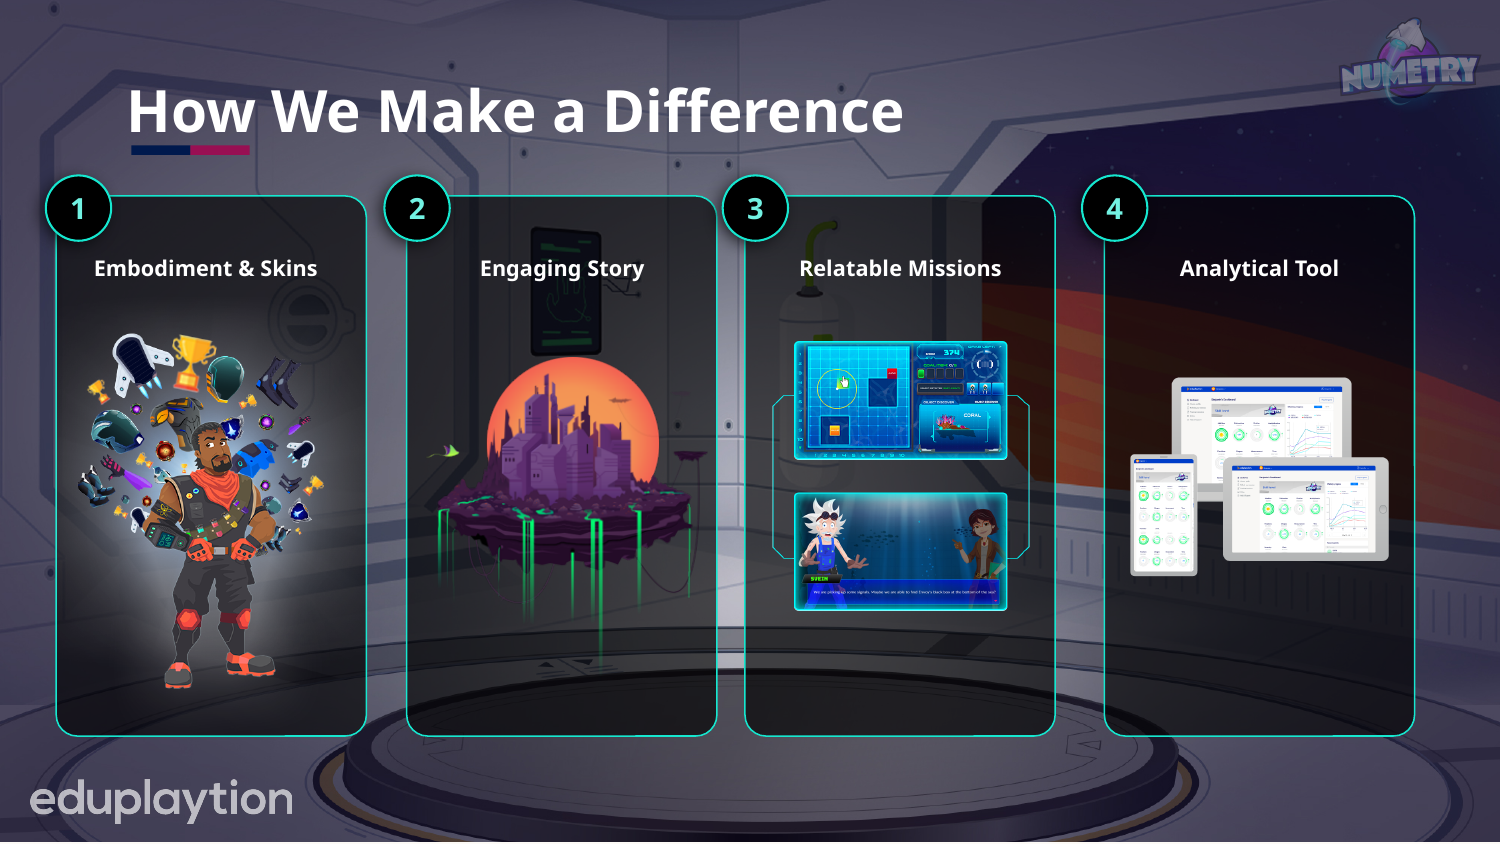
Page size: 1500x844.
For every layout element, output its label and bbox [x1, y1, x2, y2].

picture [0, 0, 1500, 842]
text_box [131, 145, 250, 156]
